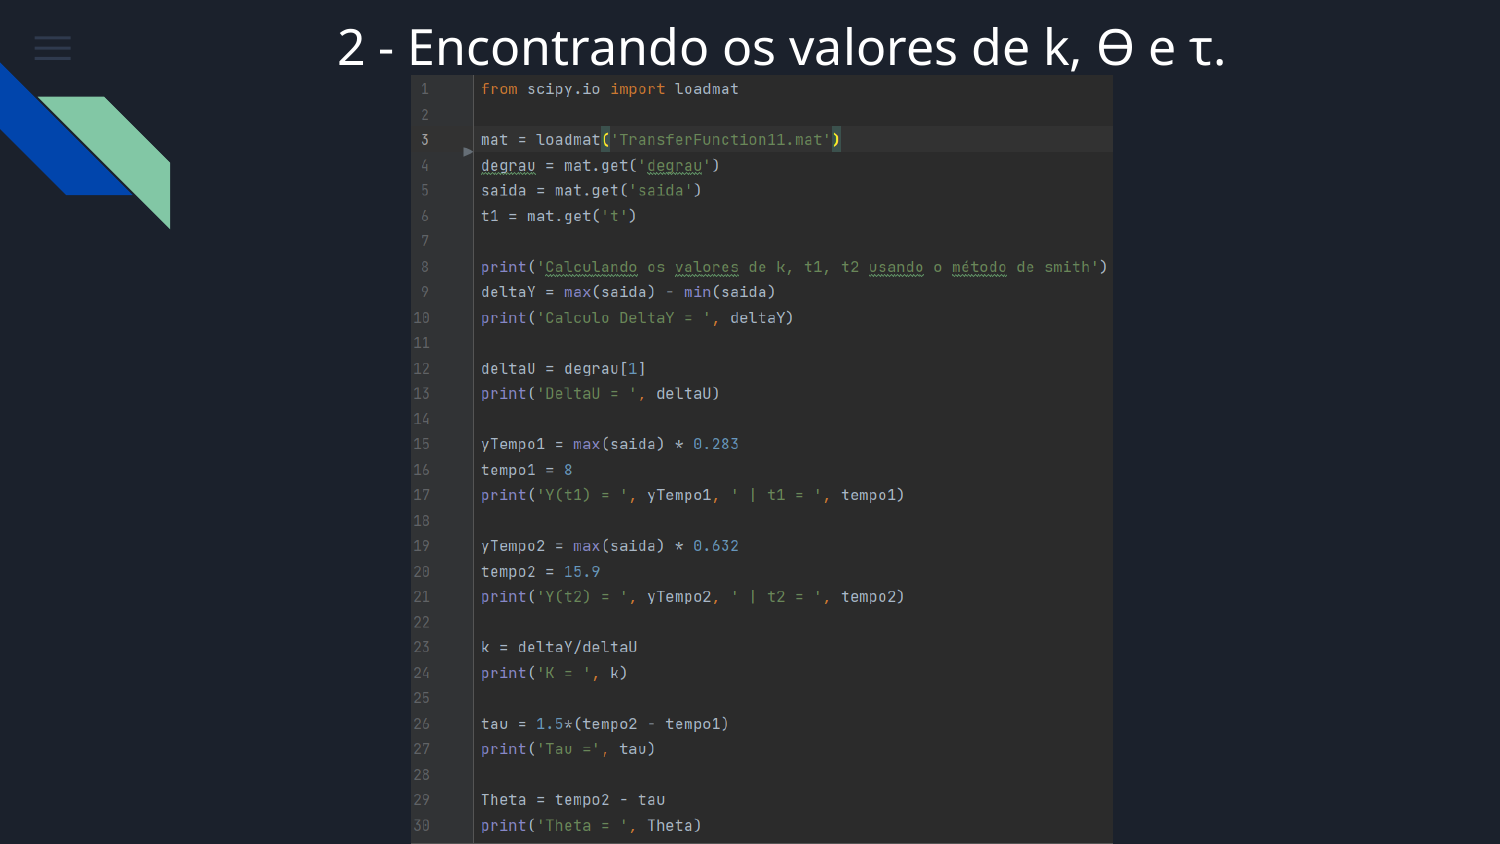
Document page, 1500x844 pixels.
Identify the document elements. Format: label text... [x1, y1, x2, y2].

title 2 - Encontrando os valores de k, Ɵ e τ. [204, 0, 1360, 150]
picture [410, 75, 1113, 844]
